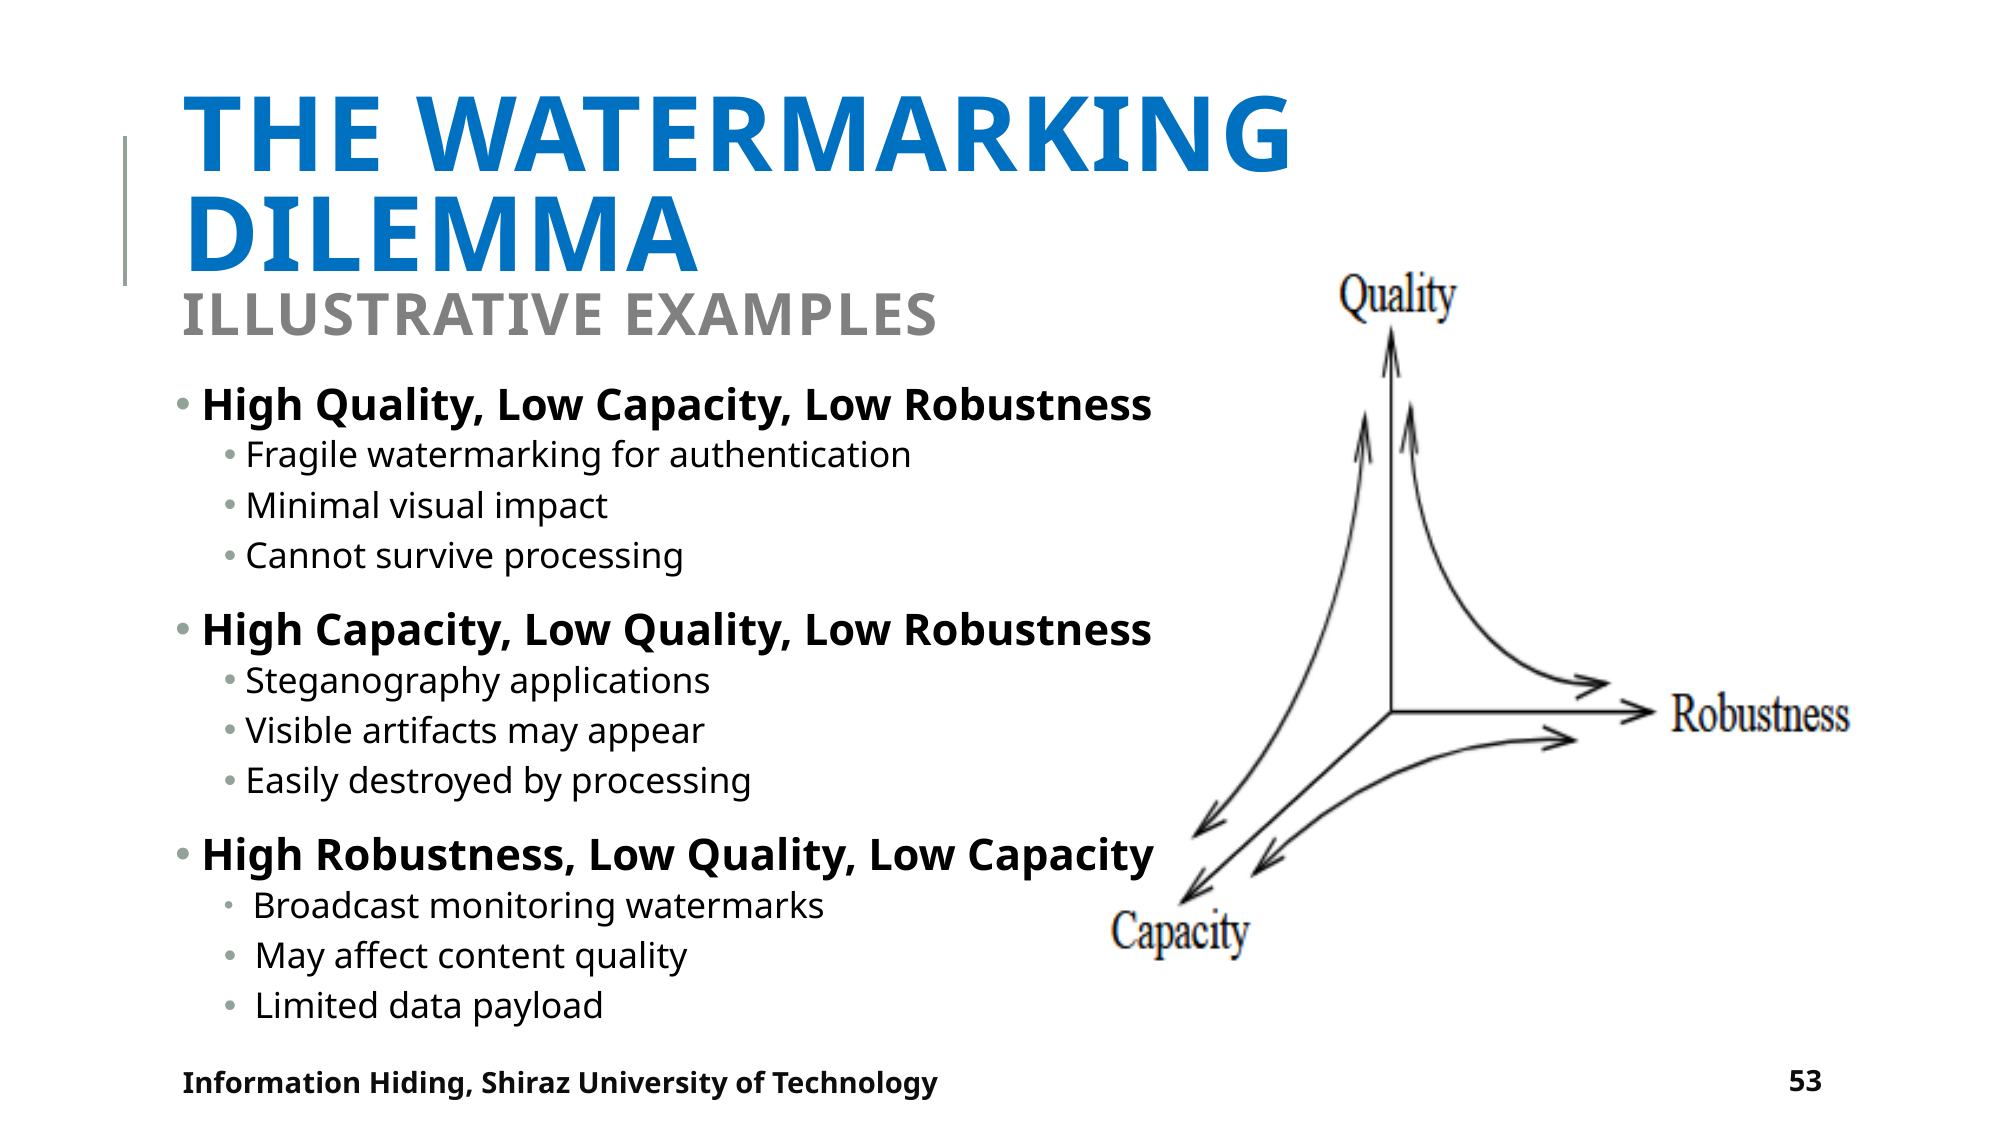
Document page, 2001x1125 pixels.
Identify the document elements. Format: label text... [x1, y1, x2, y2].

title The Watermarking Dilemma Illustrative Examples [168, 96, 1853, 342]
slide_number 53 [1773, 1067, 1853, 1105]
list High Quality, Low Capacity, Low Robustness Fragile watermarking for authentication Minimal visual impact Cannot survive processing High Capacity, Low Quality, Low Robustness Steganography applications Visible artifacts may appear Easily destroyed by processing High Robustness, Low Quality, Low Capacity Broadcast monitoring watermarks May affect content quality Limited data payload [168, 375, 1072, 1035]
footer Information Hiding, Shiraz University of Technology [168, 1059, 1773, 1105]
picture [1079, 211, 1853, 1061]
